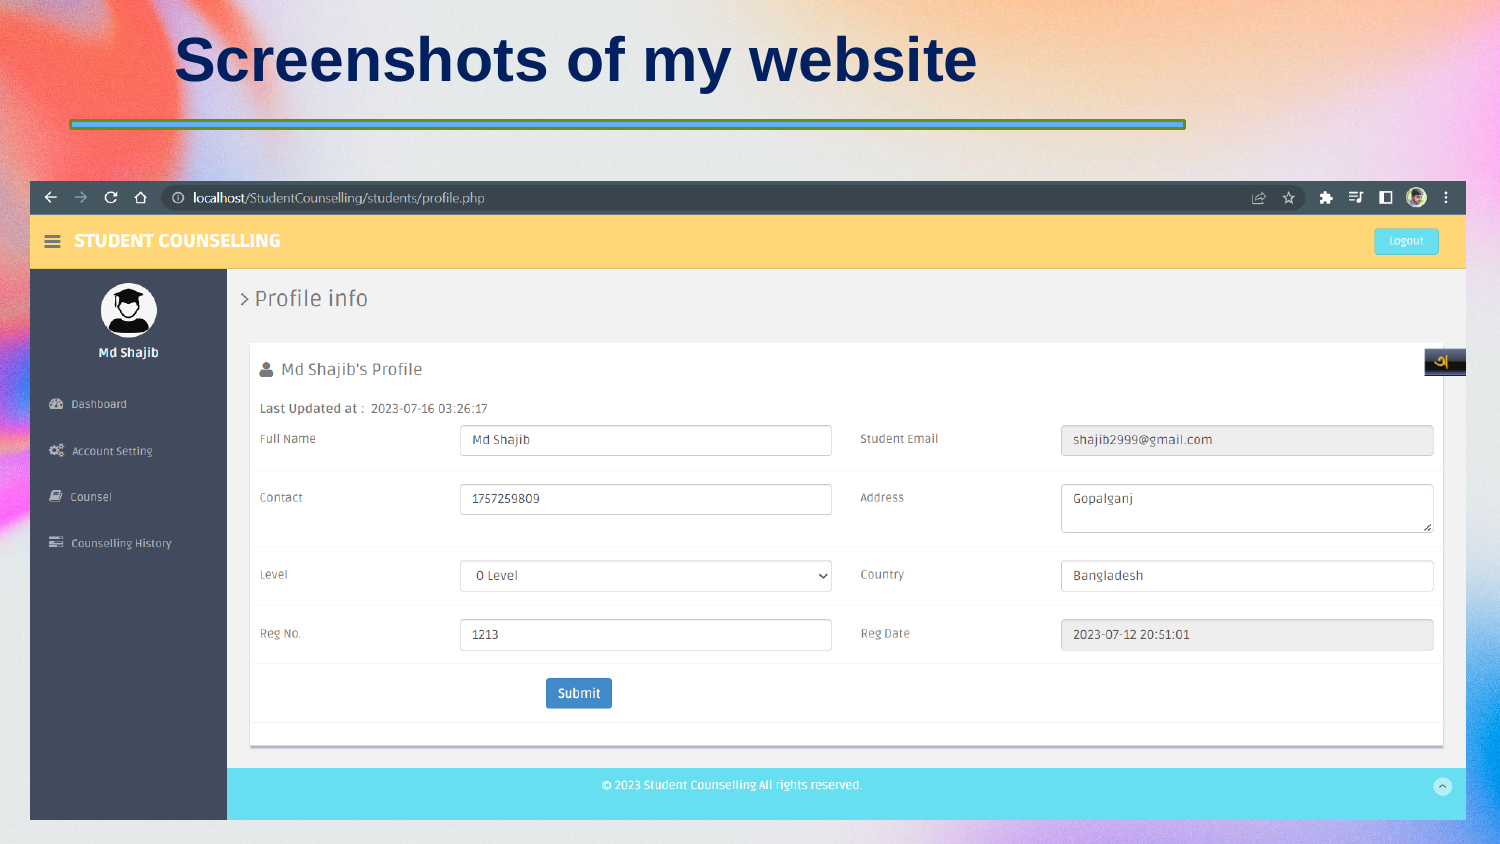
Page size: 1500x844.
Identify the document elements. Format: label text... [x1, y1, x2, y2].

picture [0, 0, 1500, 844]
text_box [70, 120, 1185, 129]
text_box Screenshots of my website [159, 4, 1500, 98]
